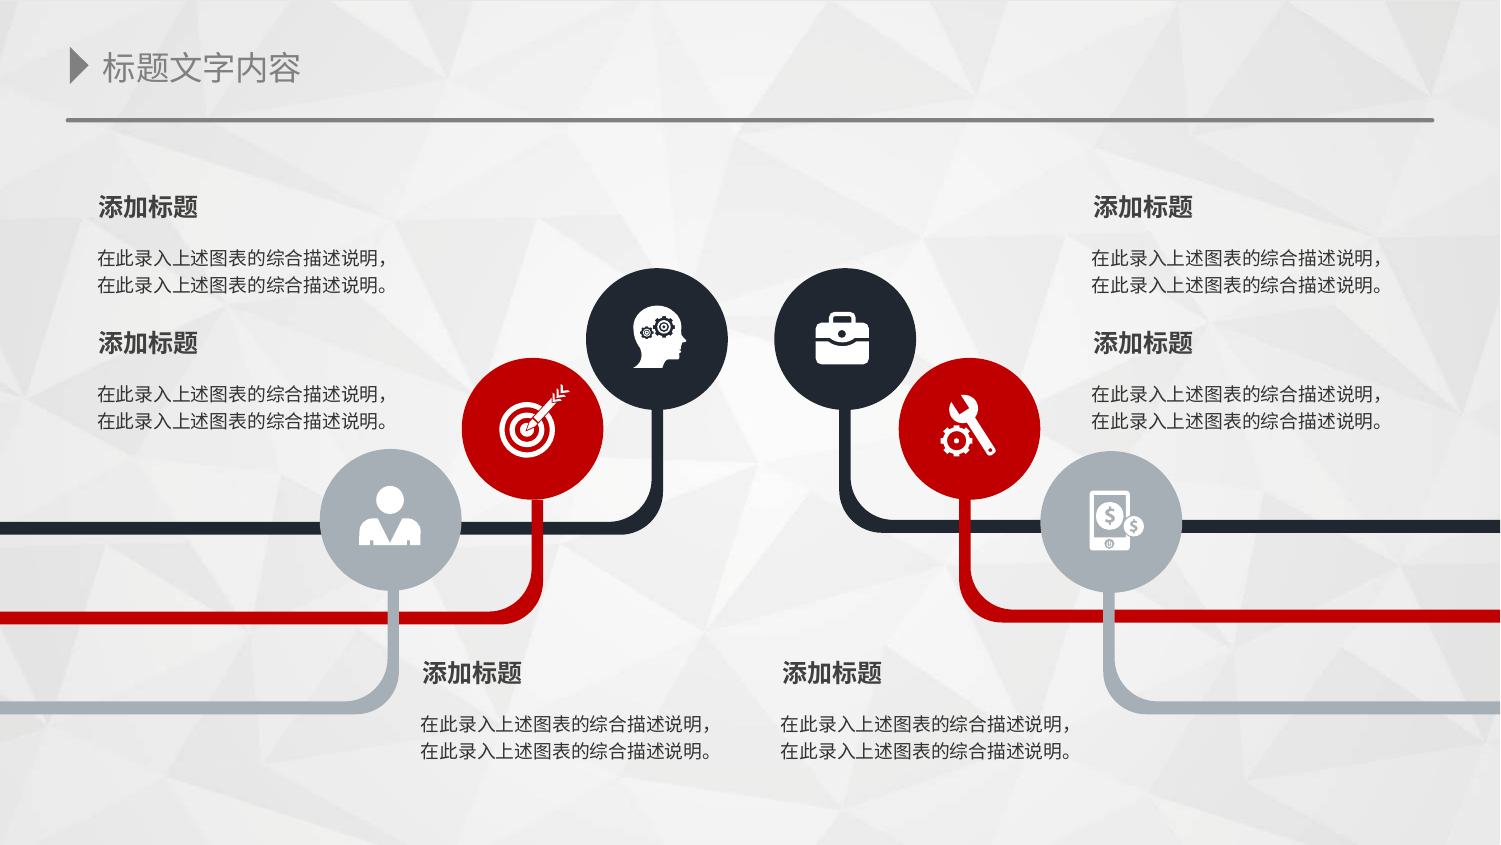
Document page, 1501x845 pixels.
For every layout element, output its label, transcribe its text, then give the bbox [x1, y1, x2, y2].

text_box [0, 268, 728, 535]
text_box 在此录入上述图表的综合描述说明，在此录入上述图表的综合描述说明。 [769, 702, 1110, 769]
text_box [774, 268, 1501, 533]
text_box 在此录入上述图表的综合描述说明，在此录入上述图表的综合描述说明。 [409, 702, 750, 769]
text_box 添加标题 [771, 651, 900, 694]
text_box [0, 448, 462, 715]
text_box 添加标题 [87, 185, 216, 227]
text_box 添加标题 [1082, 185, 1211, 227]
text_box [1040, 451, 1501, 715]
text_box 添加标题 [462, 651, 540, 694]
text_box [0, 357, 604, 625]
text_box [898, 357, 1501, 623]
text_box 在此录入上述图表的综合描述说明，在此录入上述图表的综合描述说明。 [85, 236, 427, 268]
picture [0, 0, 1501, 845]
text_box 在此录入上述图表的综合描述说明，在此录入上述图表的综合描述说明。 [1080, 236, 1421, 268]
